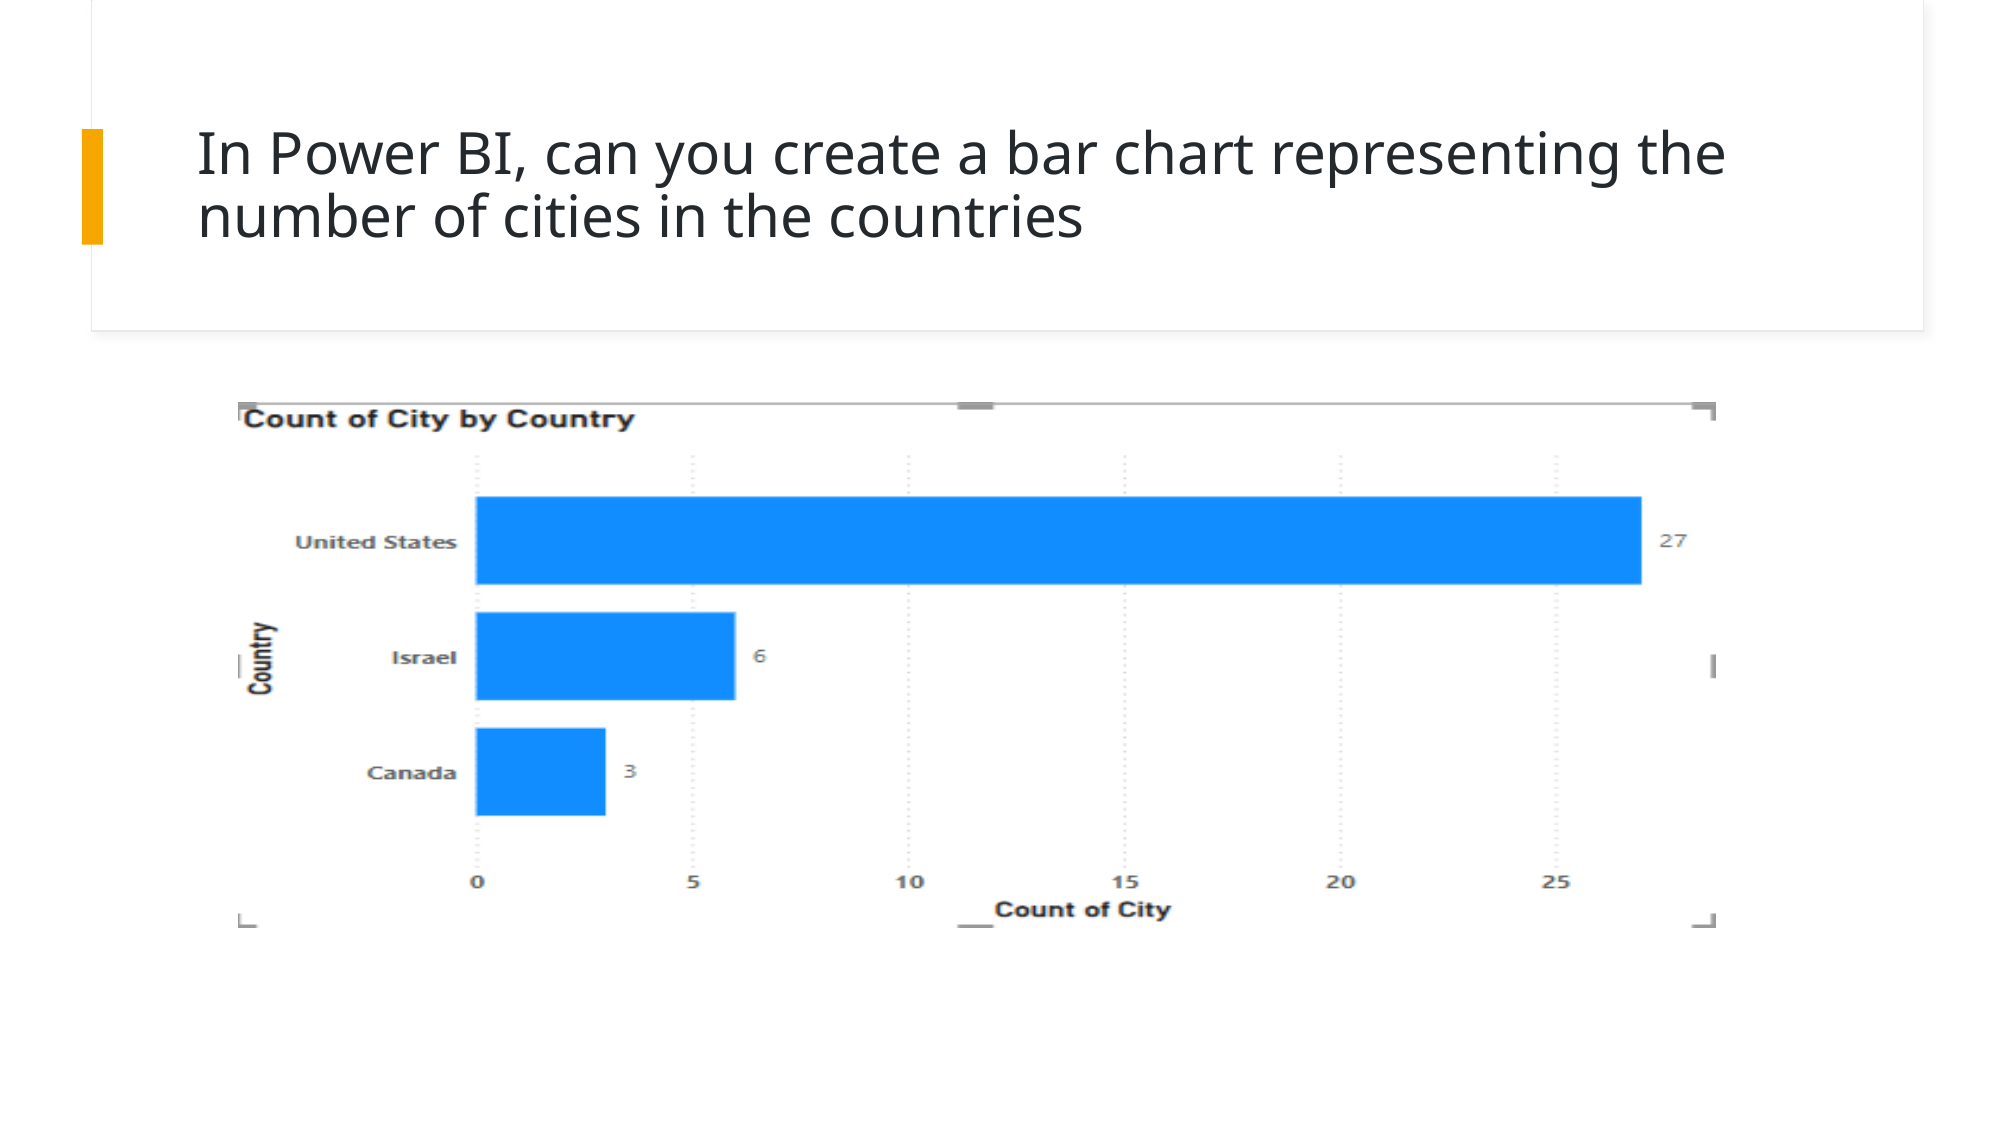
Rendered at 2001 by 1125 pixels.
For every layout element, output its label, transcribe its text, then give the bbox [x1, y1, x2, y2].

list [238, 402, 1716, 928]
title In Power BI, can you create a bar chart representing the number of cities in the countries [183, 90, 1851, 284]
